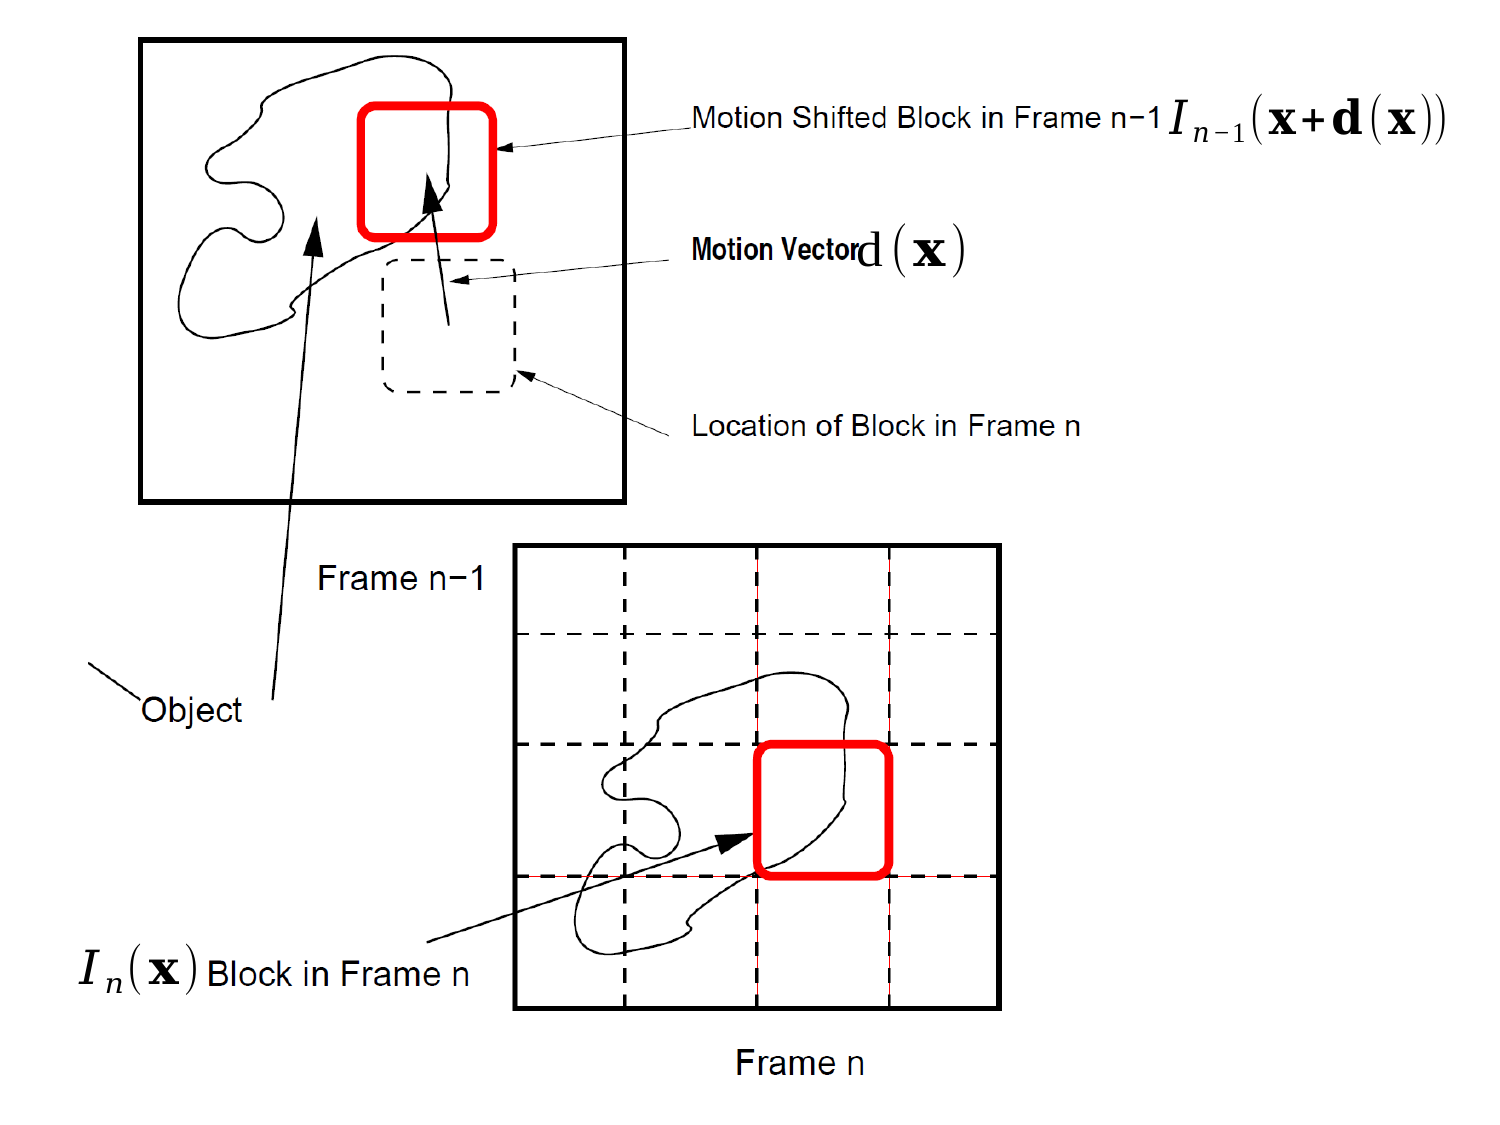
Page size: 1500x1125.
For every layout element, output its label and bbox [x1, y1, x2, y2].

picture [88, 0, 1207, 1099]
